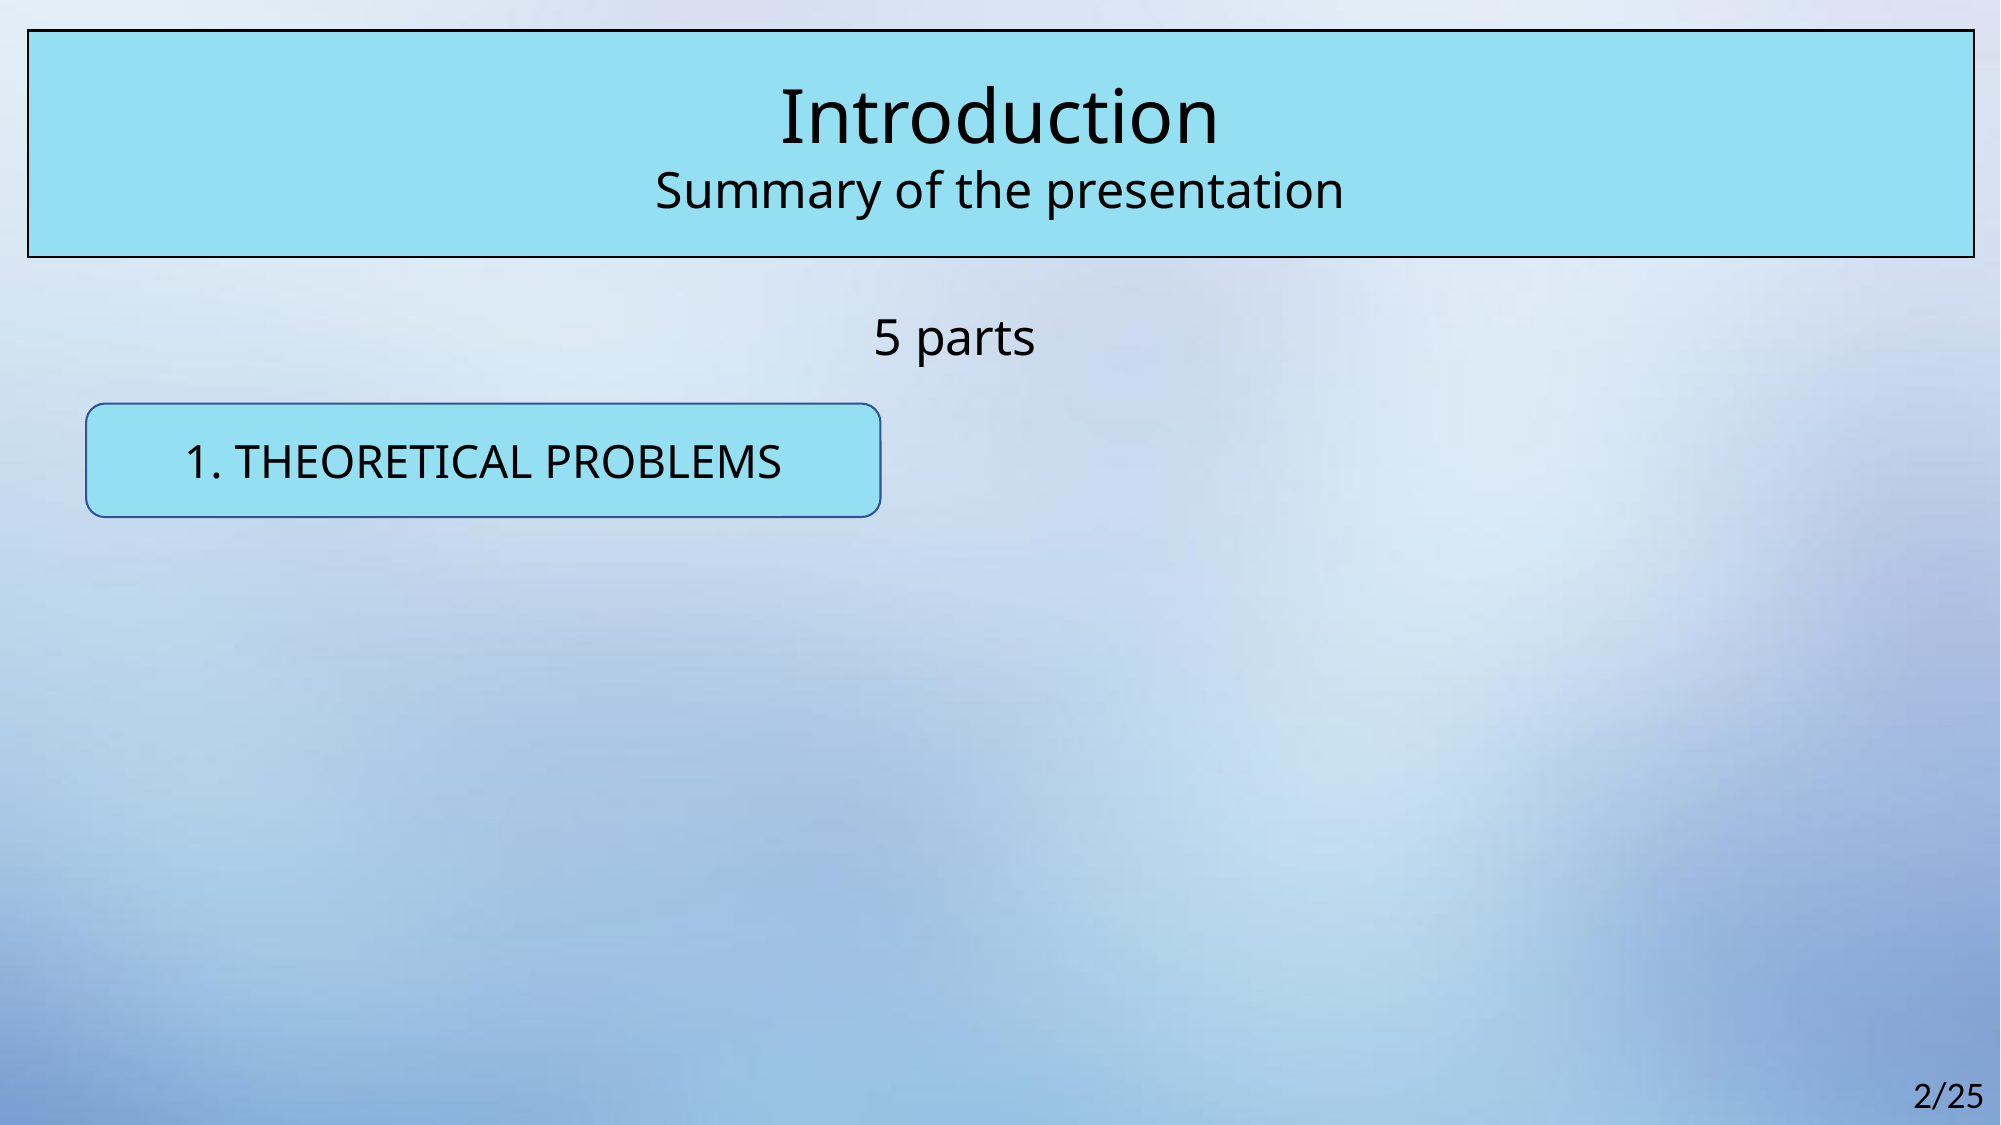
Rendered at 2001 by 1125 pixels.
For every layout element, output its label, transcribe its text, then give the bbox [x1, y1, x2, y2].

text_box 1. THEORETICAL PROBLEMS [85, 402, 882, 519]
text_box 5 parts [858, 297, 1087, 373]
text_box Introduction Summary of the presentation [27, 29, 1975, 258]
text_box 2/25 [1898, 1063, 2000, 1124]
picture [0, 0, 2001, 1125]
